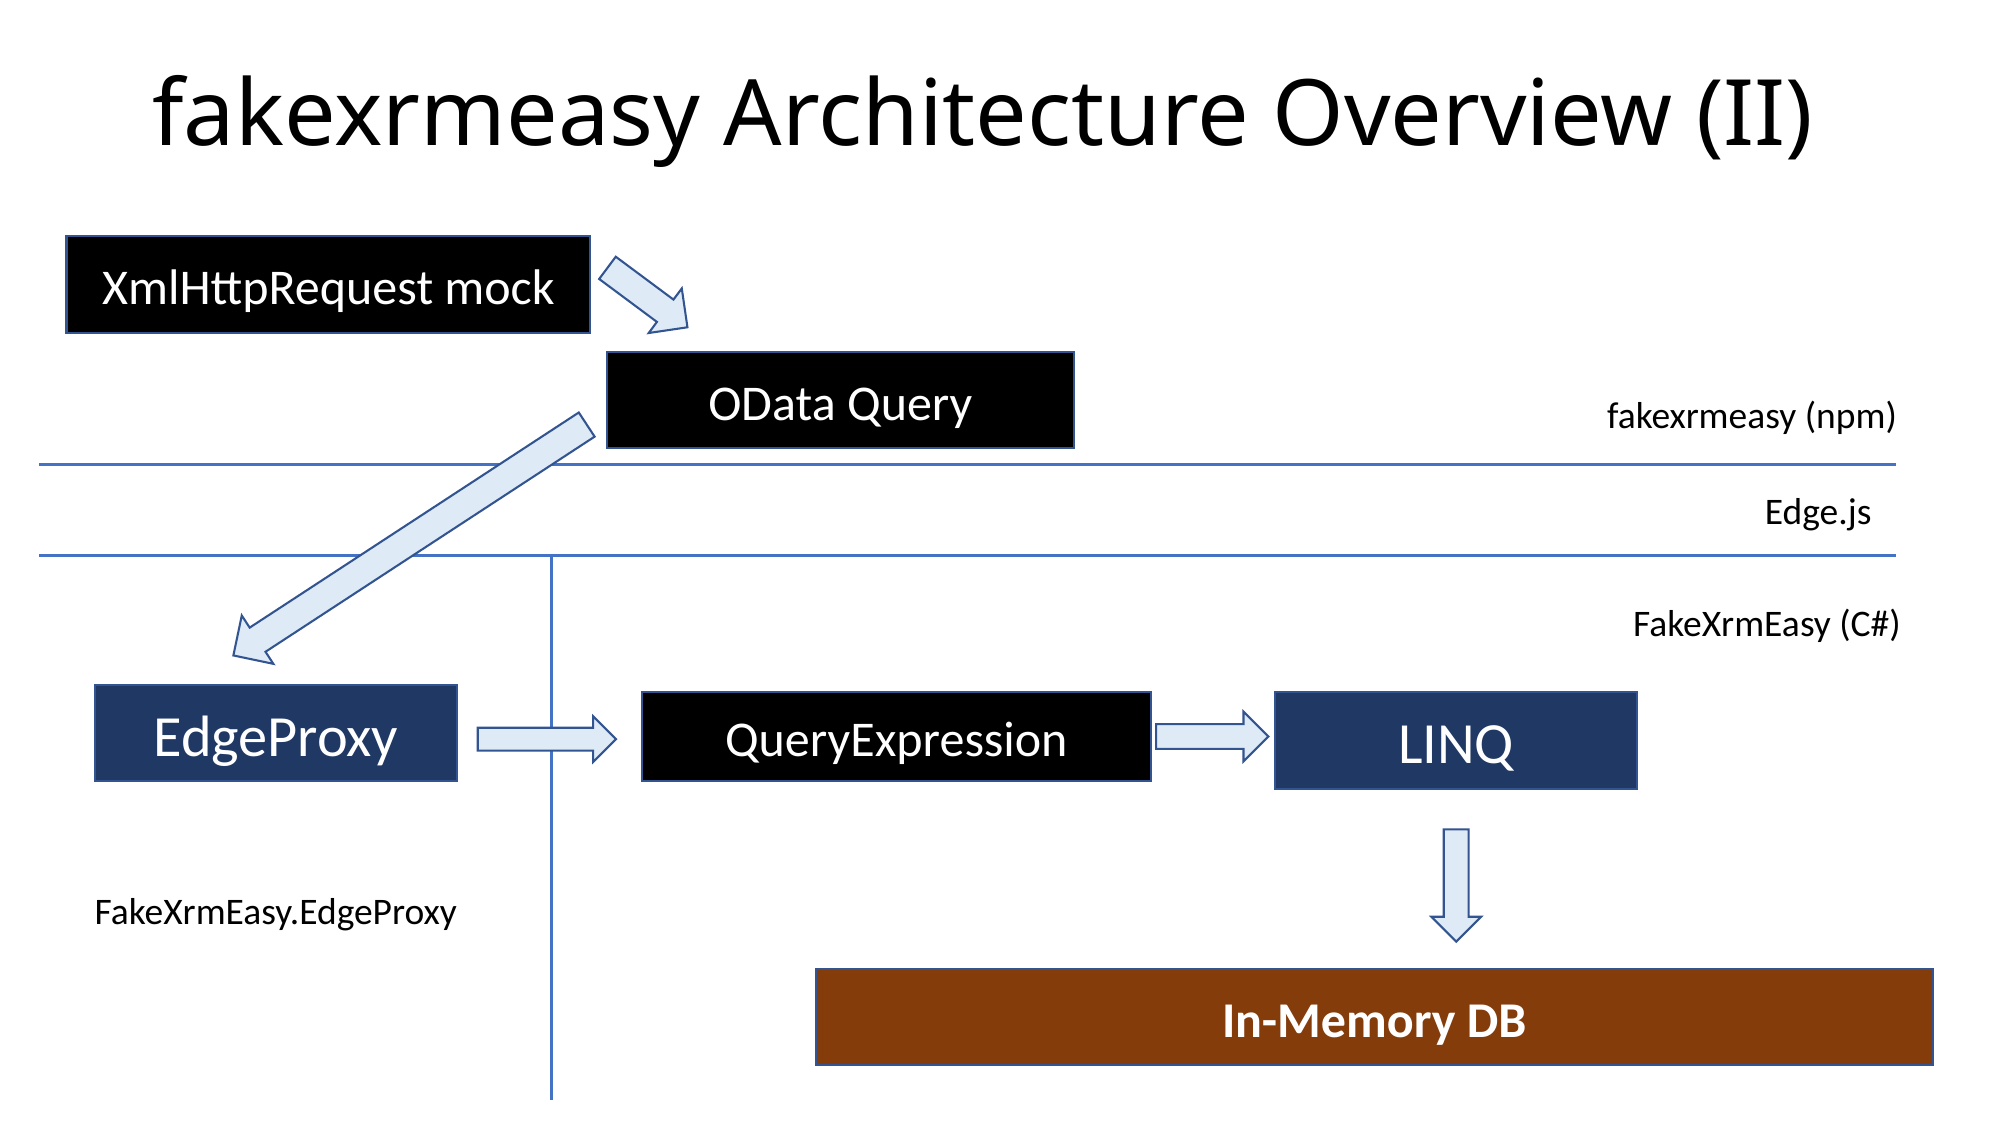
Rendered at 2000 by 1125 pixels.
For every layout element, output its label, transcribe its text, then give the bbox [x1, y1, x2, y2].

title fakexrmeasy Architecture Overview (II) [137, 7, 1862, 225]
text_box [1428, 828, 1484, 944]
text_box FakeXrmEasy (C#) [1618, 591, 1916, 651]
text_box QueryExpression [641, 691, 1152, 782]
text_box EdgeProxy [94, 684, 458, 782]
text_box [476, 726, 551, 752]
text_box fakexrmeasy (npm) [1592, 383, 1913, 443]
text_box LINQ [1274, 691, 1638, 790]
text_box [552, 713, 618, 765]
text_box [358, 465, 554, 555]
text_box In-Memory DB [815, 968, 1934, 1066]
text_box FakeXrmEasy.EdgeProxy [79, 880, 473, 940]
text_box Edge.js [1750, 479, 1887, 540]
text_box OData Query [606, 351, 1075, 449]
text_box XmlHttpRequest mock [65, 235, 591, 334]
text_box [597, 255, 689, 335]
text_box [1155, 709, 1270, 764]
text_box [498, 411, 597, 464]
text_box [232, 556, 414, 666]
